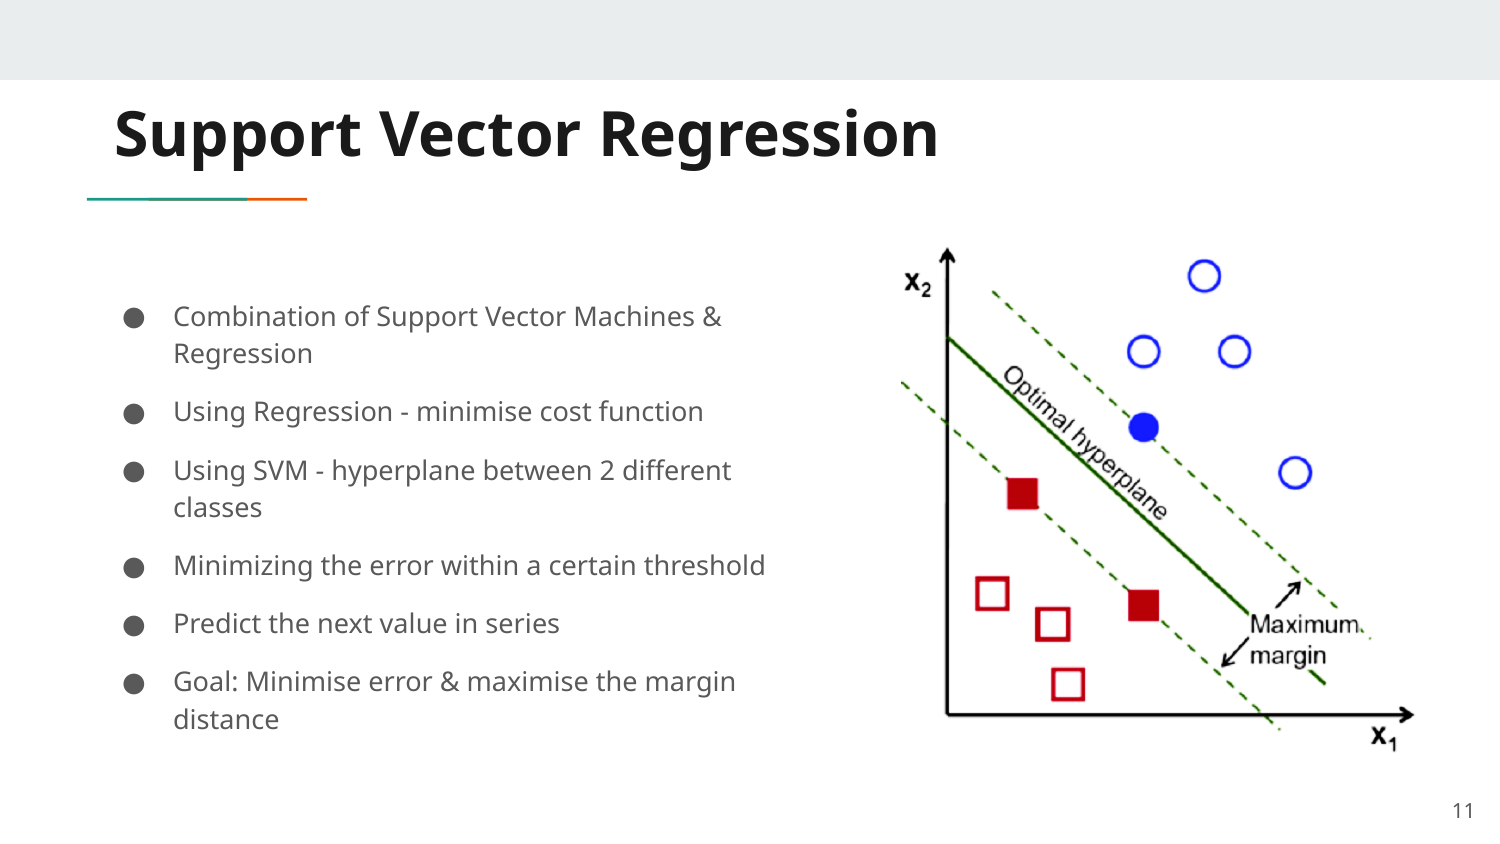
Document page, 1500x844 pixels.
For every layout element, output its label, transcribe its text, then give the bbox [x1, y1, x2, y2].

list Combination of Support Vector Machines & Regression Using Regression - minimise cost function Using SVM - hyperplane between 2 different classes Minimizing the error within a certain threshold Predict the next value in series Goal: Minimise error & maximise the margin distance [83, 279, 840, 762]
picture [868, 238, 1440, 758]
slide_number 11 [1400, 779, 1491, 844]
title Support Vector Regression [99, 78, 1498, 173]
